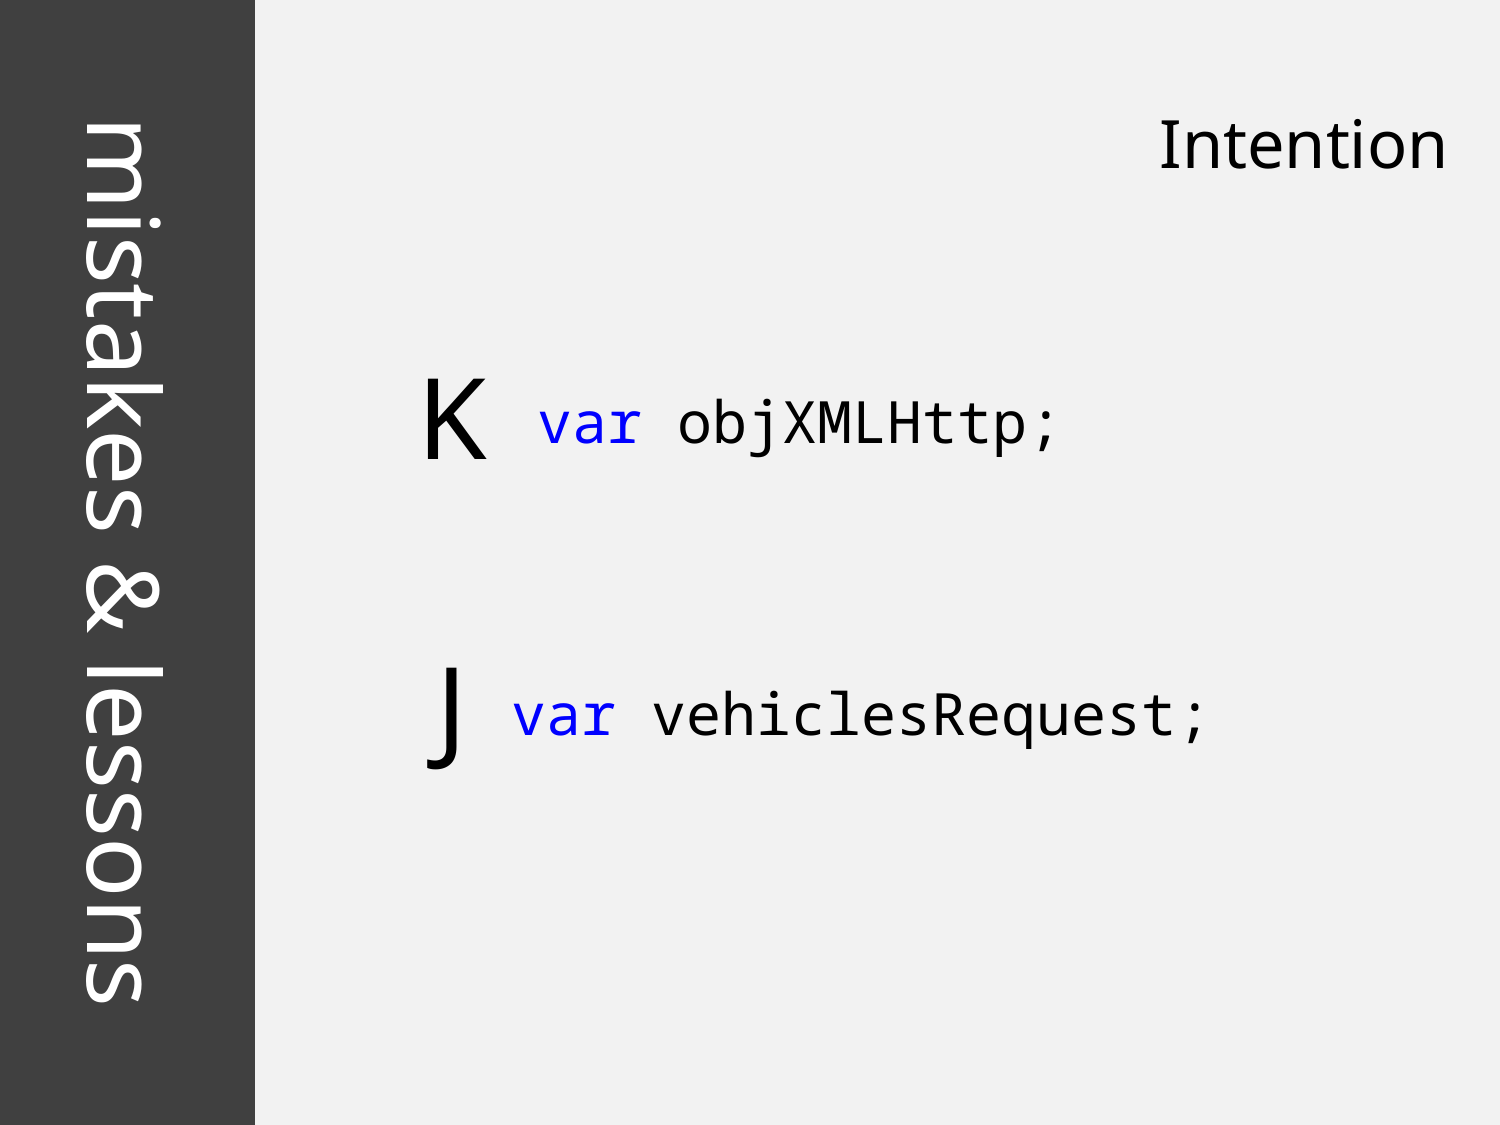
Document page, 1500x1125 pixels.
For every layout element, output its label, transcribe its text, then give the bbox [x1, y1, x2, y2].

text_box K [403, 339, 503, 490]
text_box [388, 628, 1201, 781]
text_box Intention [1144, 94, 1465, 190]
text_box var objXMLHttp; [522, 367, 1155, 463]
